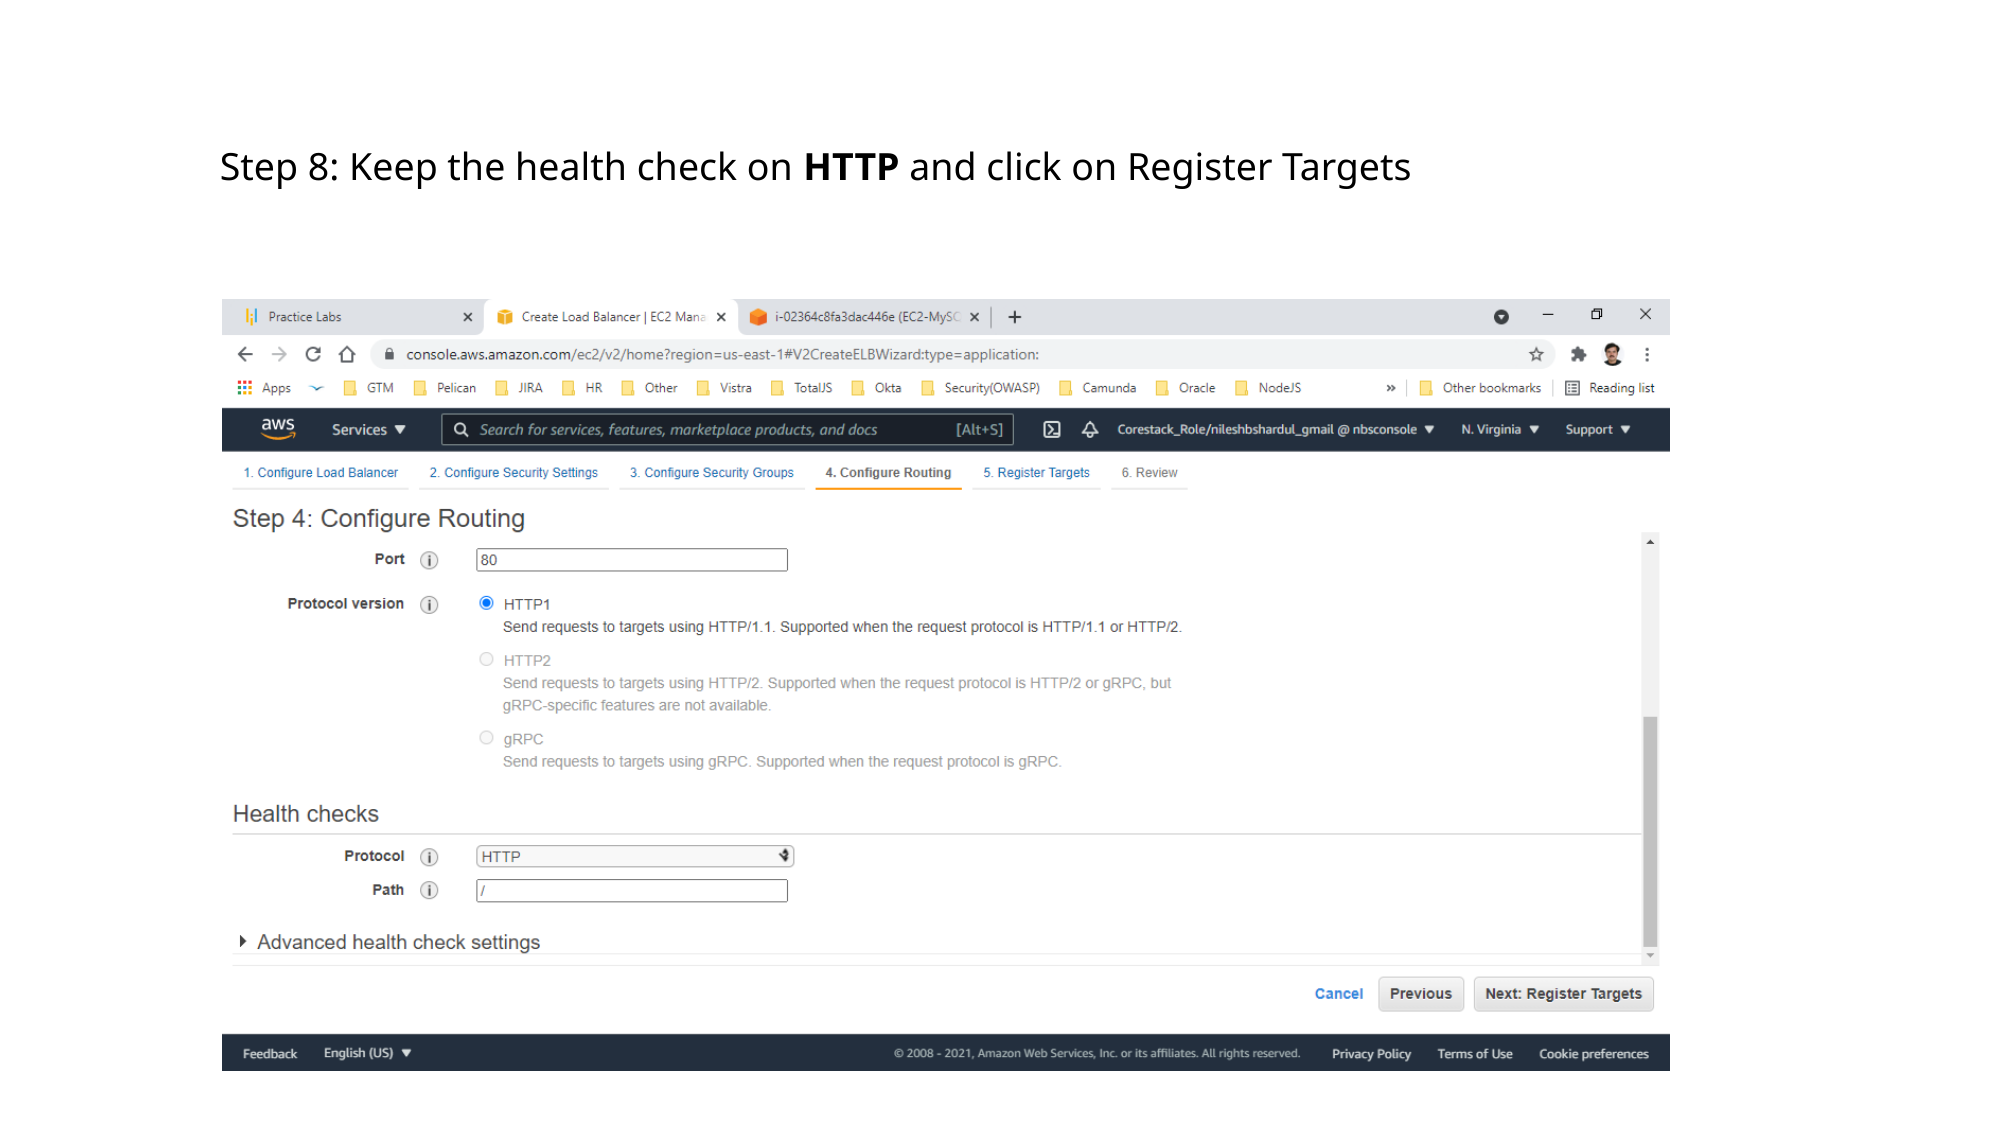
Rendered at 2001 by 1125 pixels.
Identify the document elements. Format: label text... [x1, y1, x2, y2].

title Step 8: Keep the health check on HTTP and click on Register Targets [205, 59, 1863, 278]
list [222, 299, 1670, 1071]
